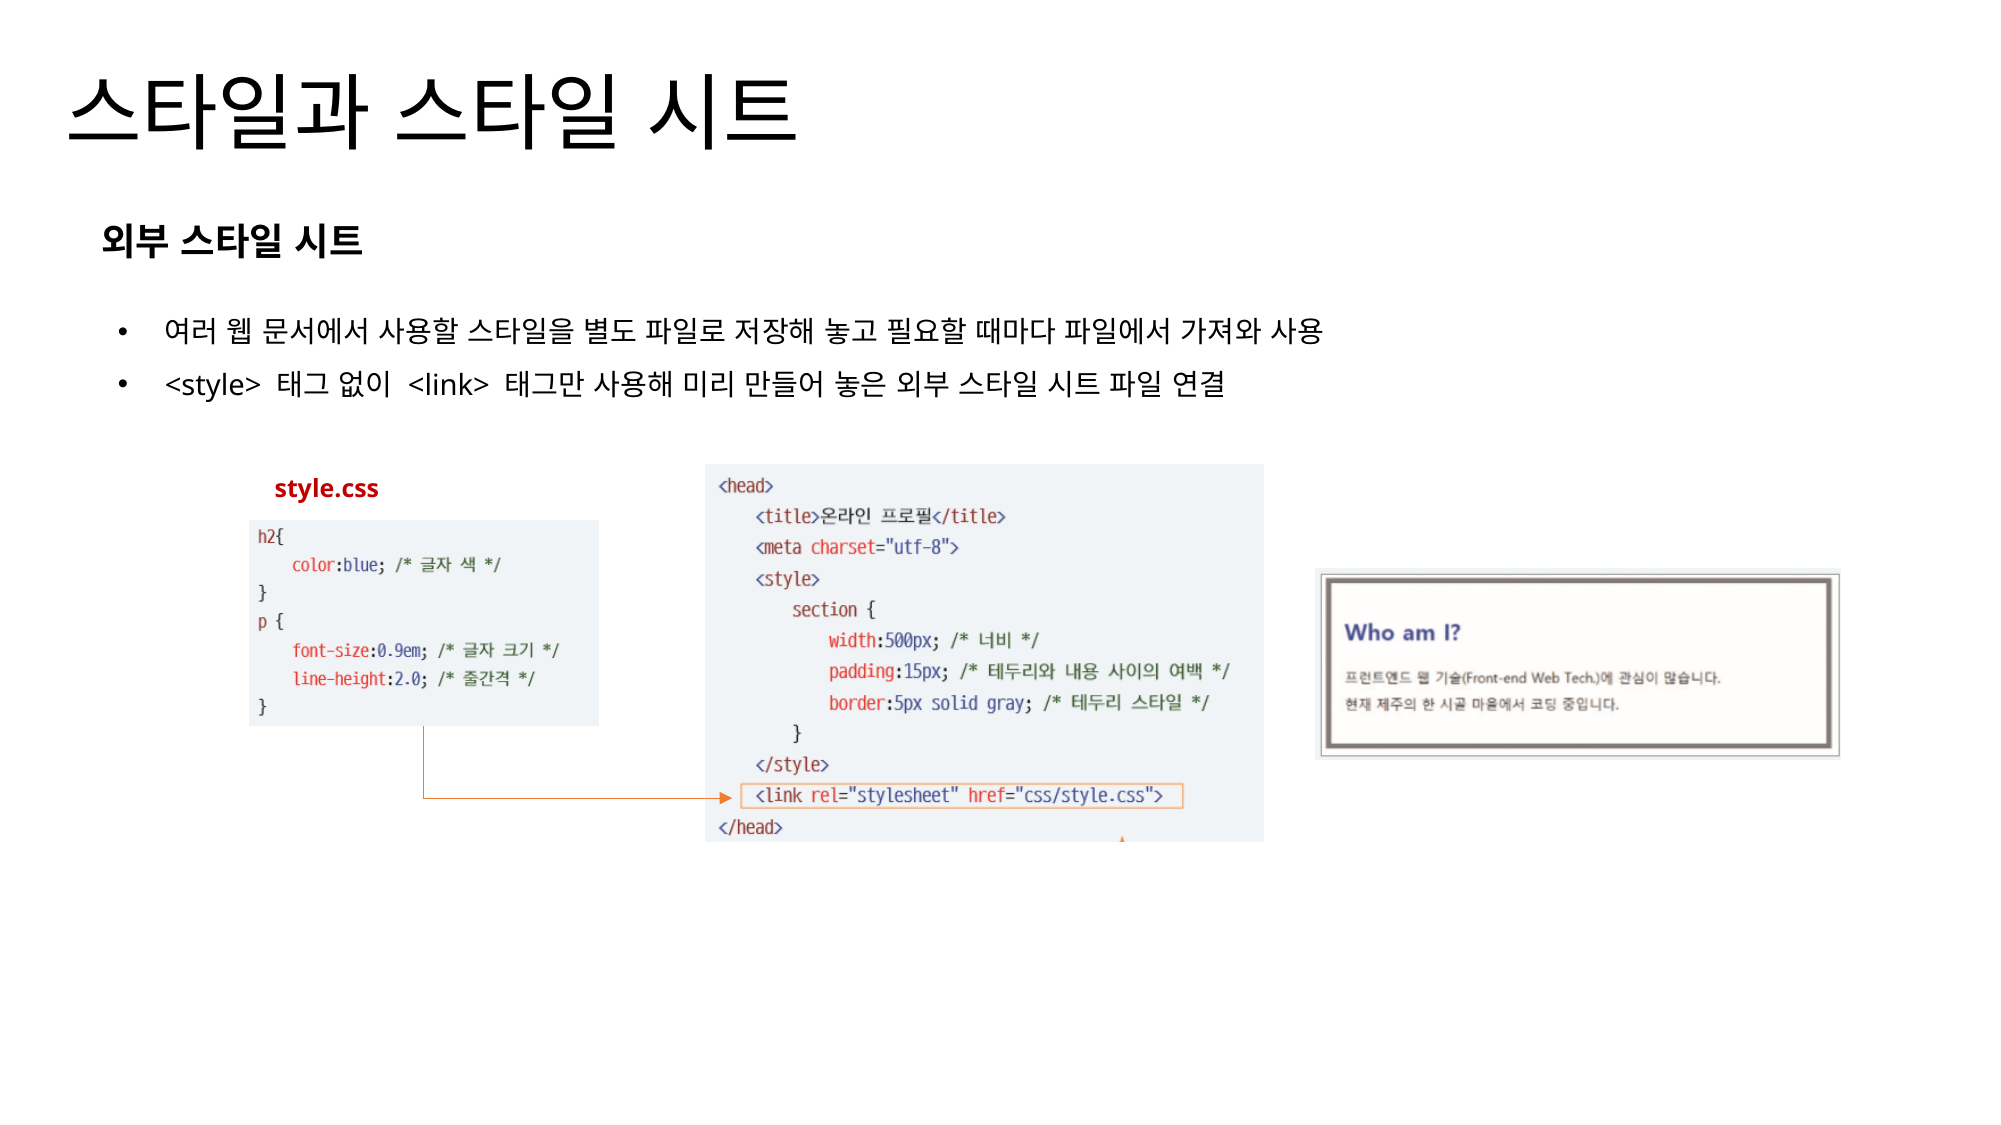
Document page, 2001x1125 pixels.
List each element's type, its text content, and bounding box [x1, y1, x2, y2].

picture [705, 464, 1264, 842]
picture [249, 520, 599, 726]
text_box 외부 스타일 시트 [86, 210, 599, 271]
text_box 여러 웹 문서에서 사용할 스타일을 별도 파일로 저장해 놓고 필요할 때마다 파일에서 가져와 사용 <style> 태그 없이 <link> 태그만 사용해 미리 만들어 놓은 외부 스타일 시트 파일 연결 [103, 288, 1739, 409]
text_box style.css [259, 464, 395, 510]
text_box 스타일과 스타일 시트 [50, 52, 1051, 168]
picture [1315, 568, 1841, 760]
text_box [541, 607, 615, 917]
